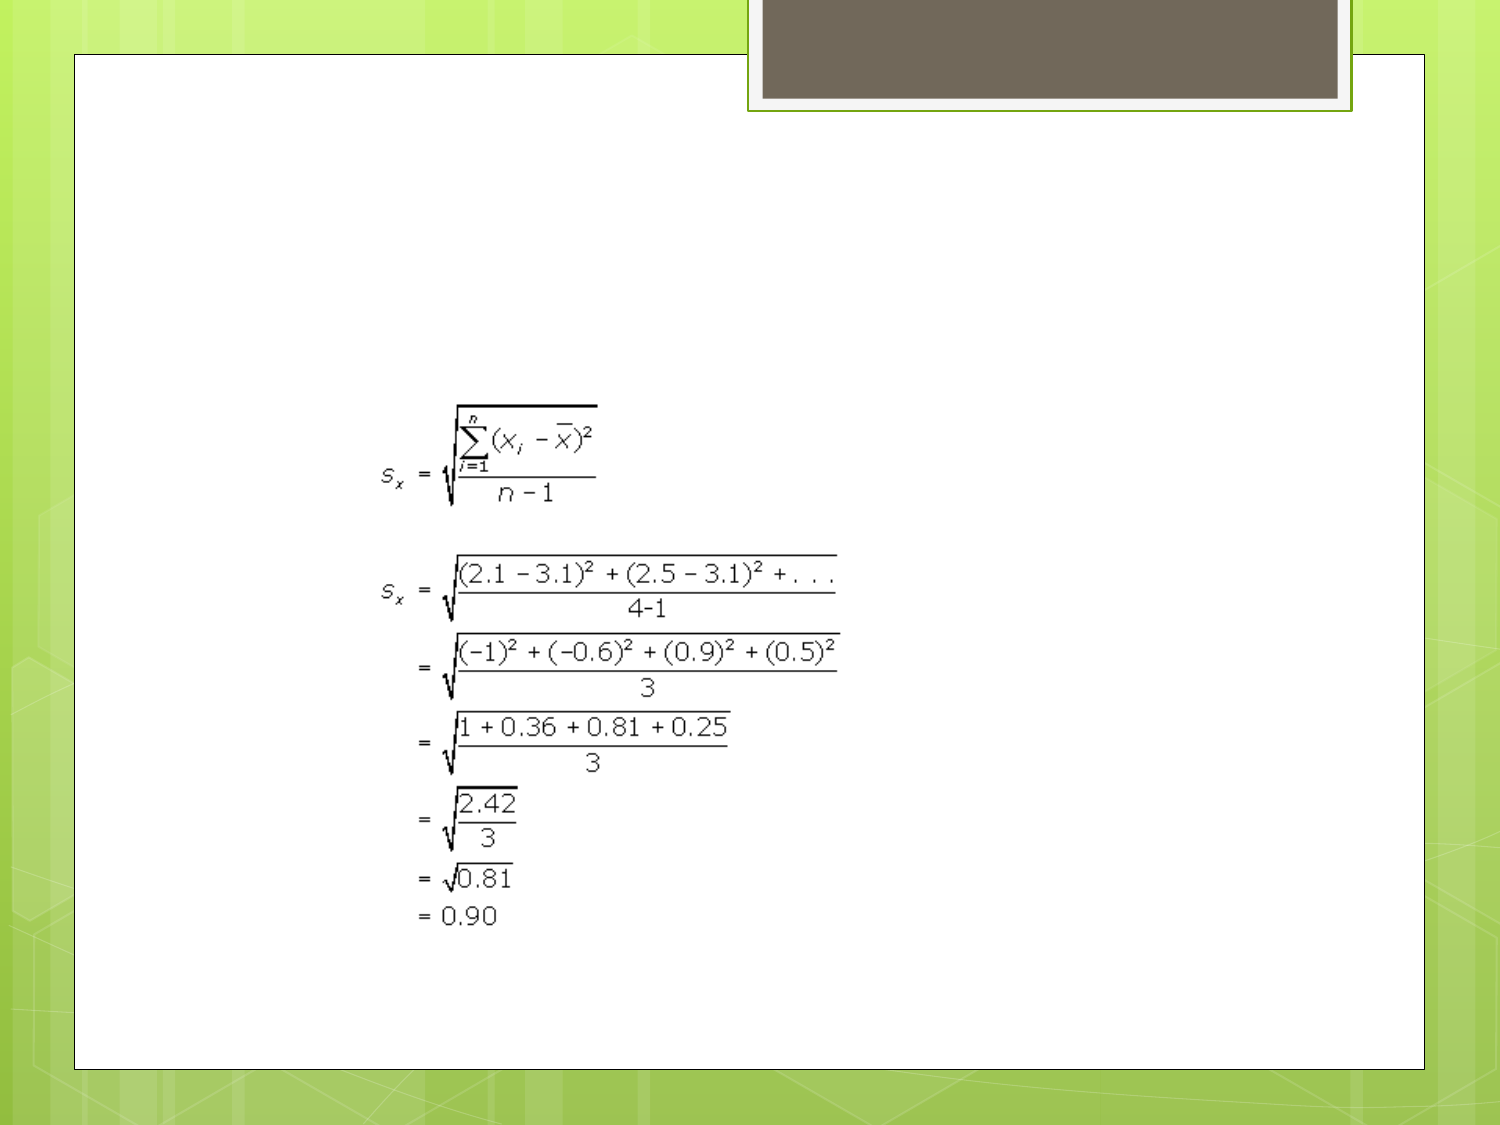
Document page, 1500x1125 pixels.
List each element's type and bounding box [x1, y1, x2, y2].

list [374, 385, 1080, 952]
